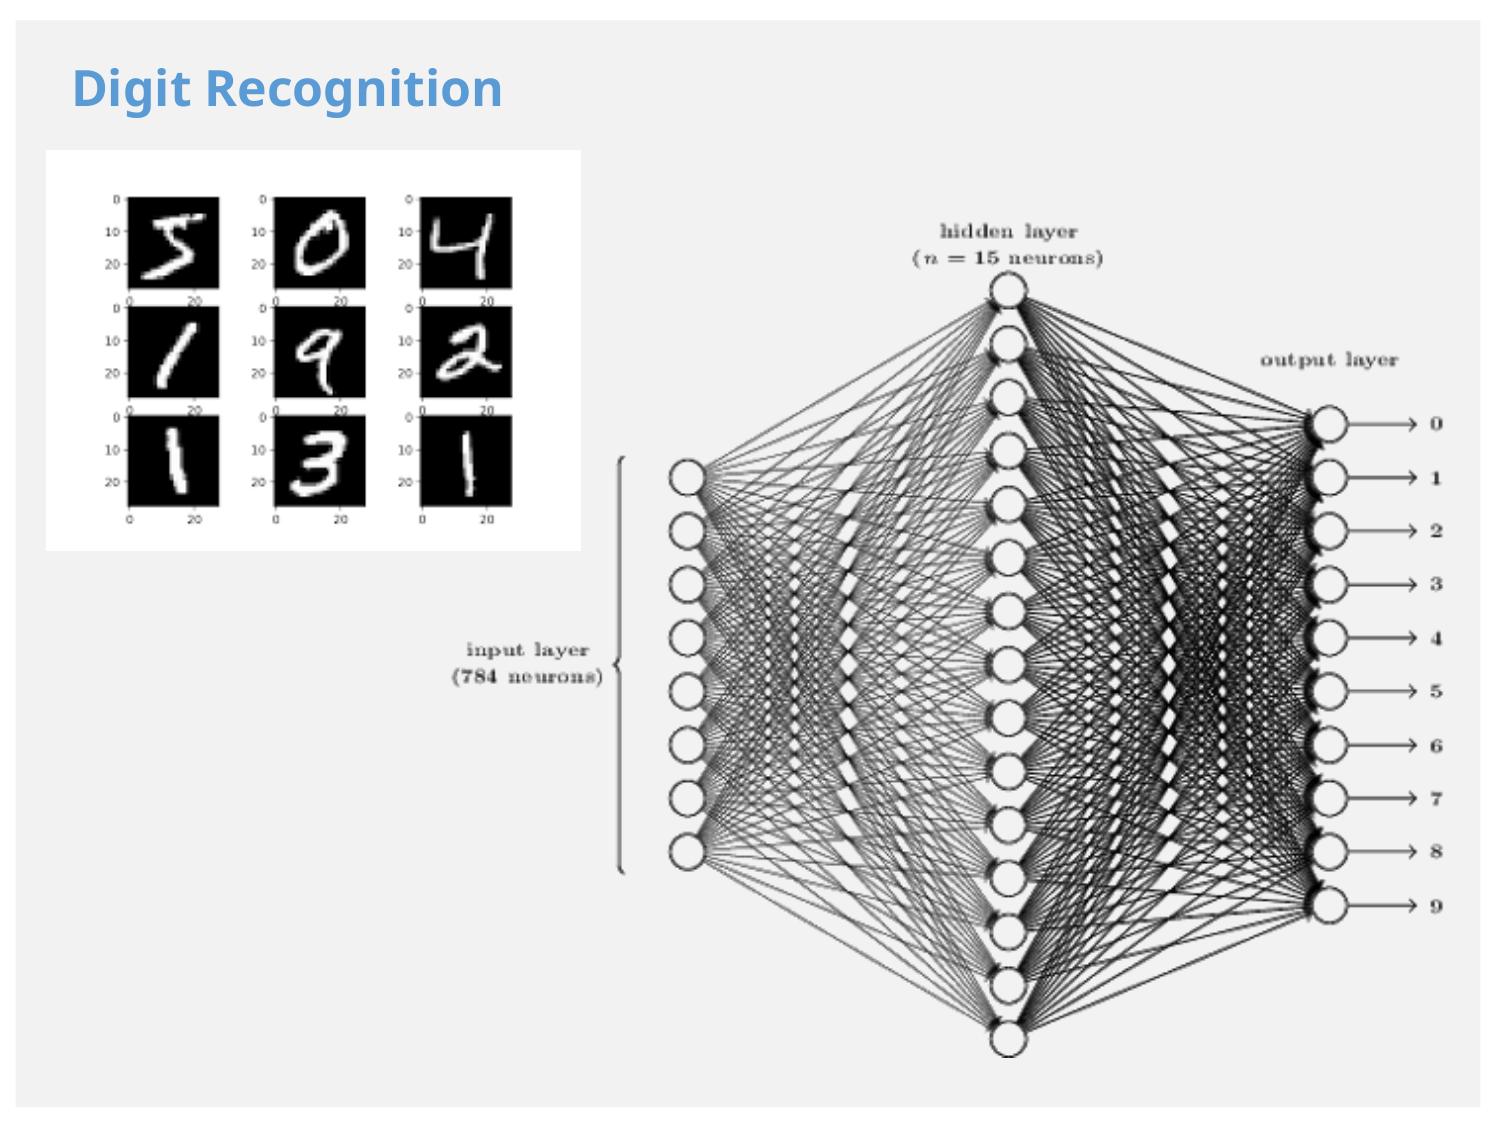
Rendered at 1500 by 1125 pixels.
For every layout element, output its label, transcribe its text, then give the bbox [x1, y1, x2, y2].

text_box Digit Recognition [69, 54, 918, 117]
text_box [15, 19, 1481, 1108]
picture [46, 150, 1455, 1058]
